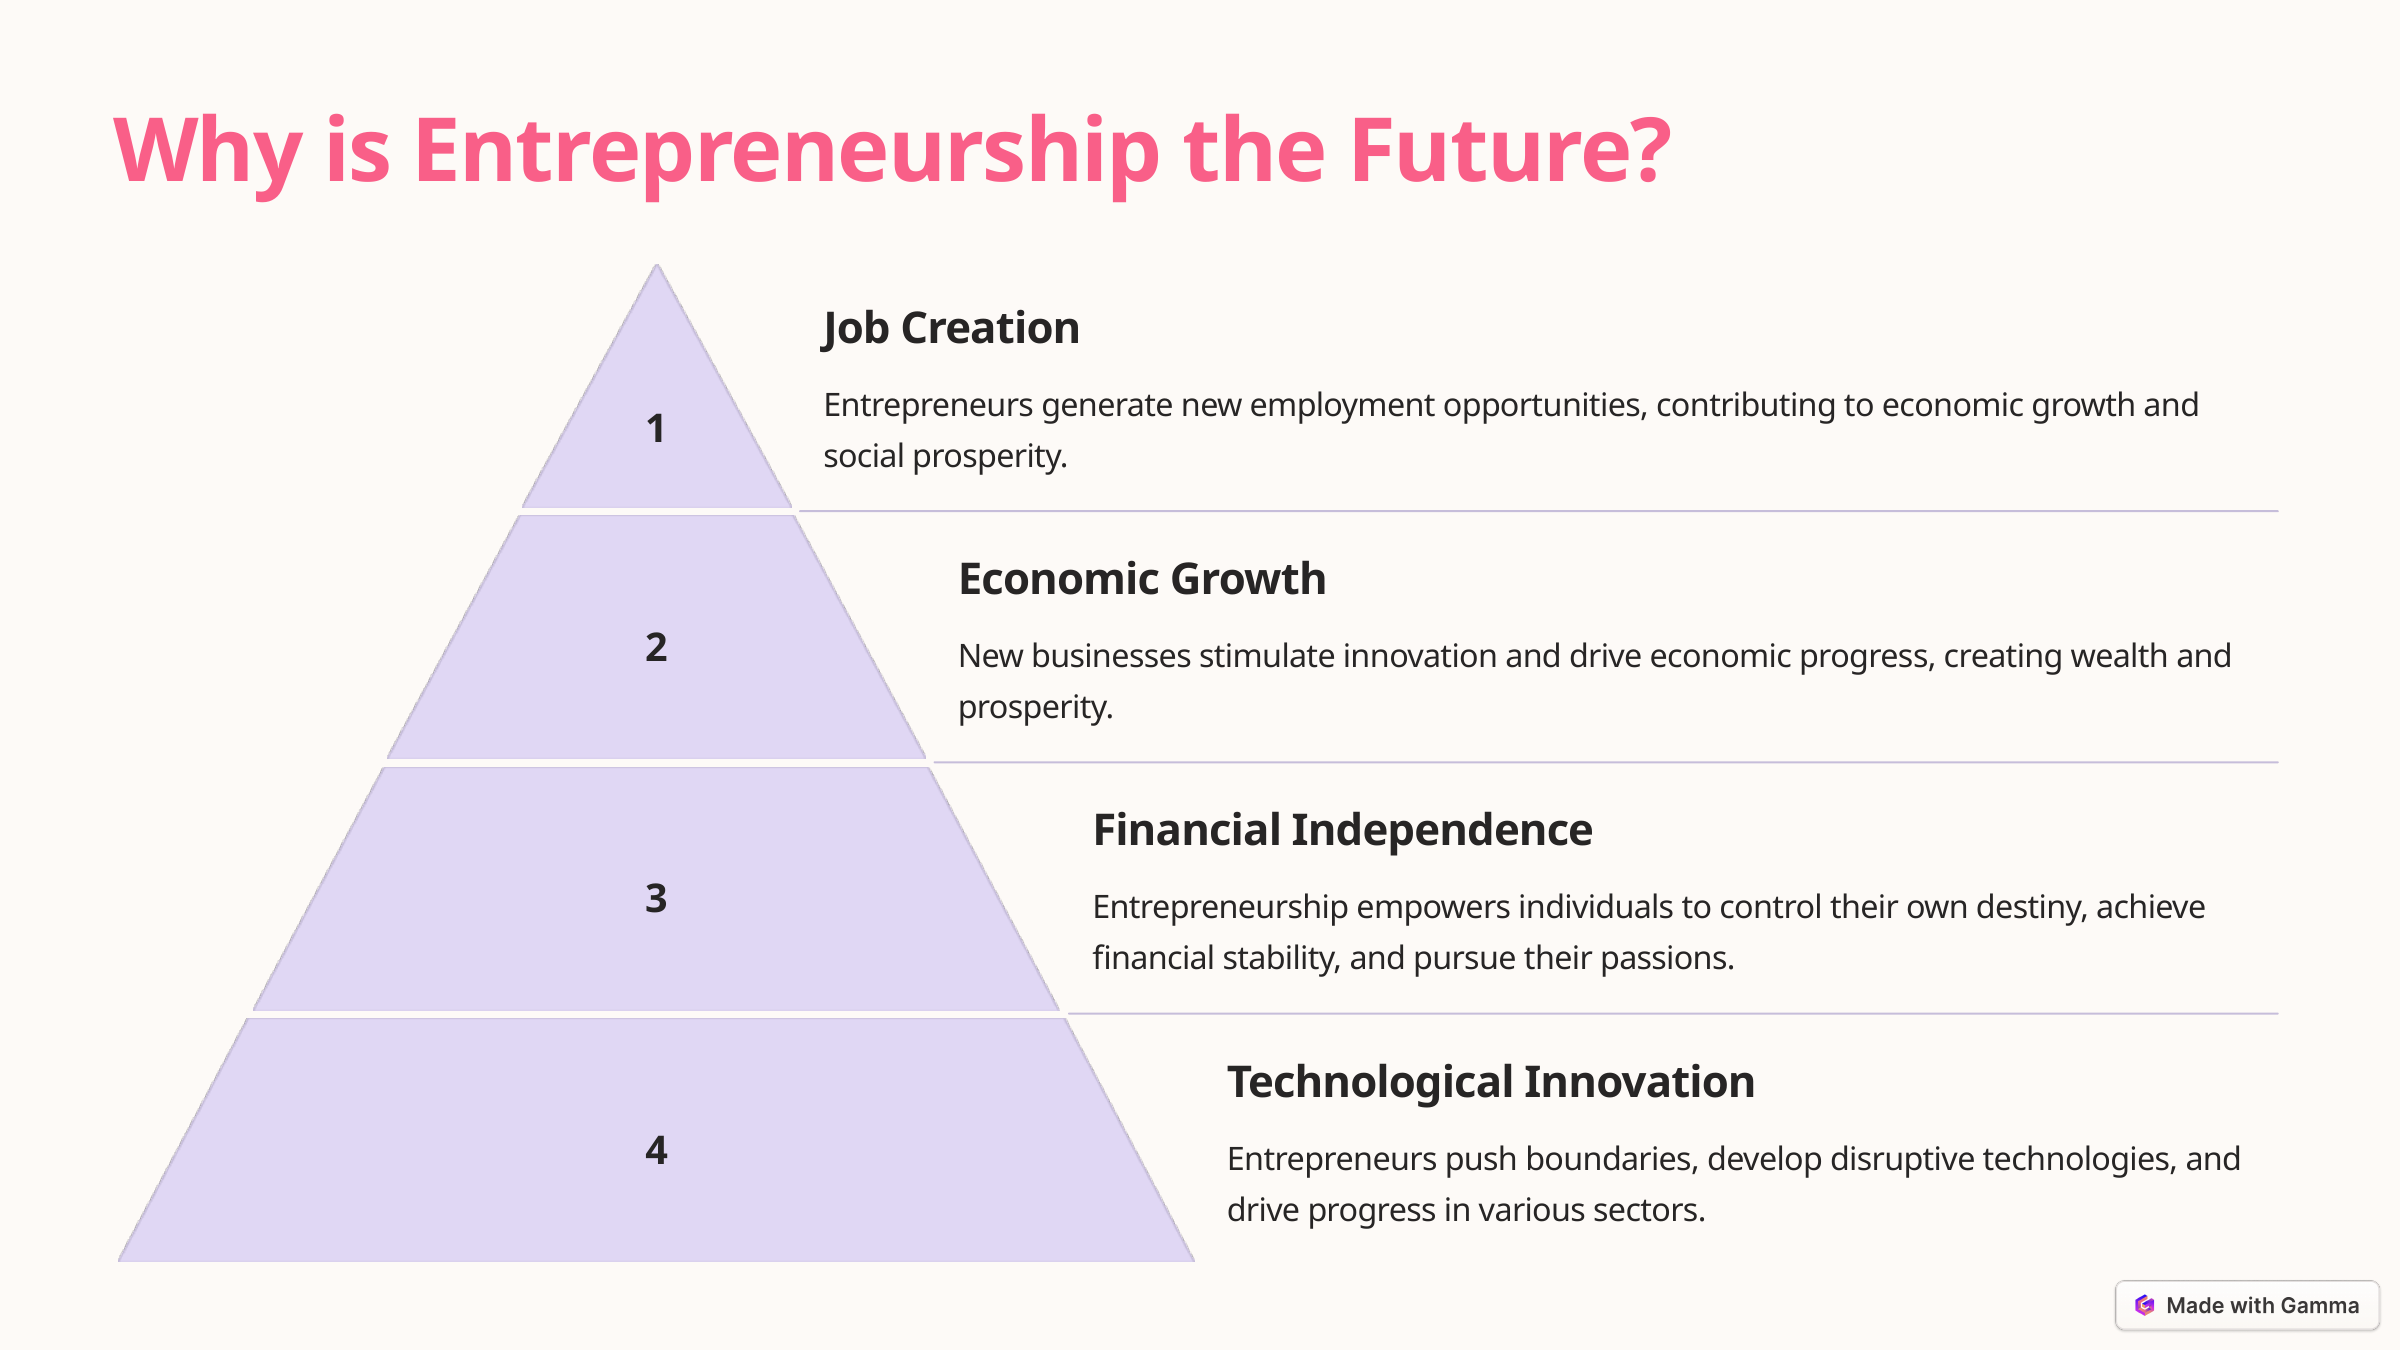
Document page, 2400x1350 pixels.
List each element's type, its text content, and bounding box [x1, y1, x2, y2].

text_box Job Creation [823, 297, 1268, 353]
text_box Entrepreneurship empowers individuals to control their own destiny, achieve financial stability, and pursue their passions. [1092, 874, 2255, 978]
picture [522, 264, 792, 508]
picture [118, 1018, 1195, 1262]
text_box Financial Independence [1092, 799, 1568, 855]
picture [387, 515, 926, 760]
text_box New businesses stimulate innovation and drive economic progress, creating wealth and prosperity. [957, 623, 2255, 727]
text_box Entrepreneurs generate new employment opportunities, contributing to economic growth and social prosperity. [823, 371, 2255, 476]
picture [2106, 1271, 2389, 1339]
text_box Why is Entrepreneurship the Future? [113, 88, 1558, 200]
text_box Economic Growth [957, 548, 1403, 604]
text_box Entrepreneurs push boundaries, develop disruptive technologies, and drive progress in various sectors. [1226, 1125, 2255, 1229]
picture [253, 767, 1060, 1011]
text_box Technological Innovation [1226, 1050, 1726, 1107]
